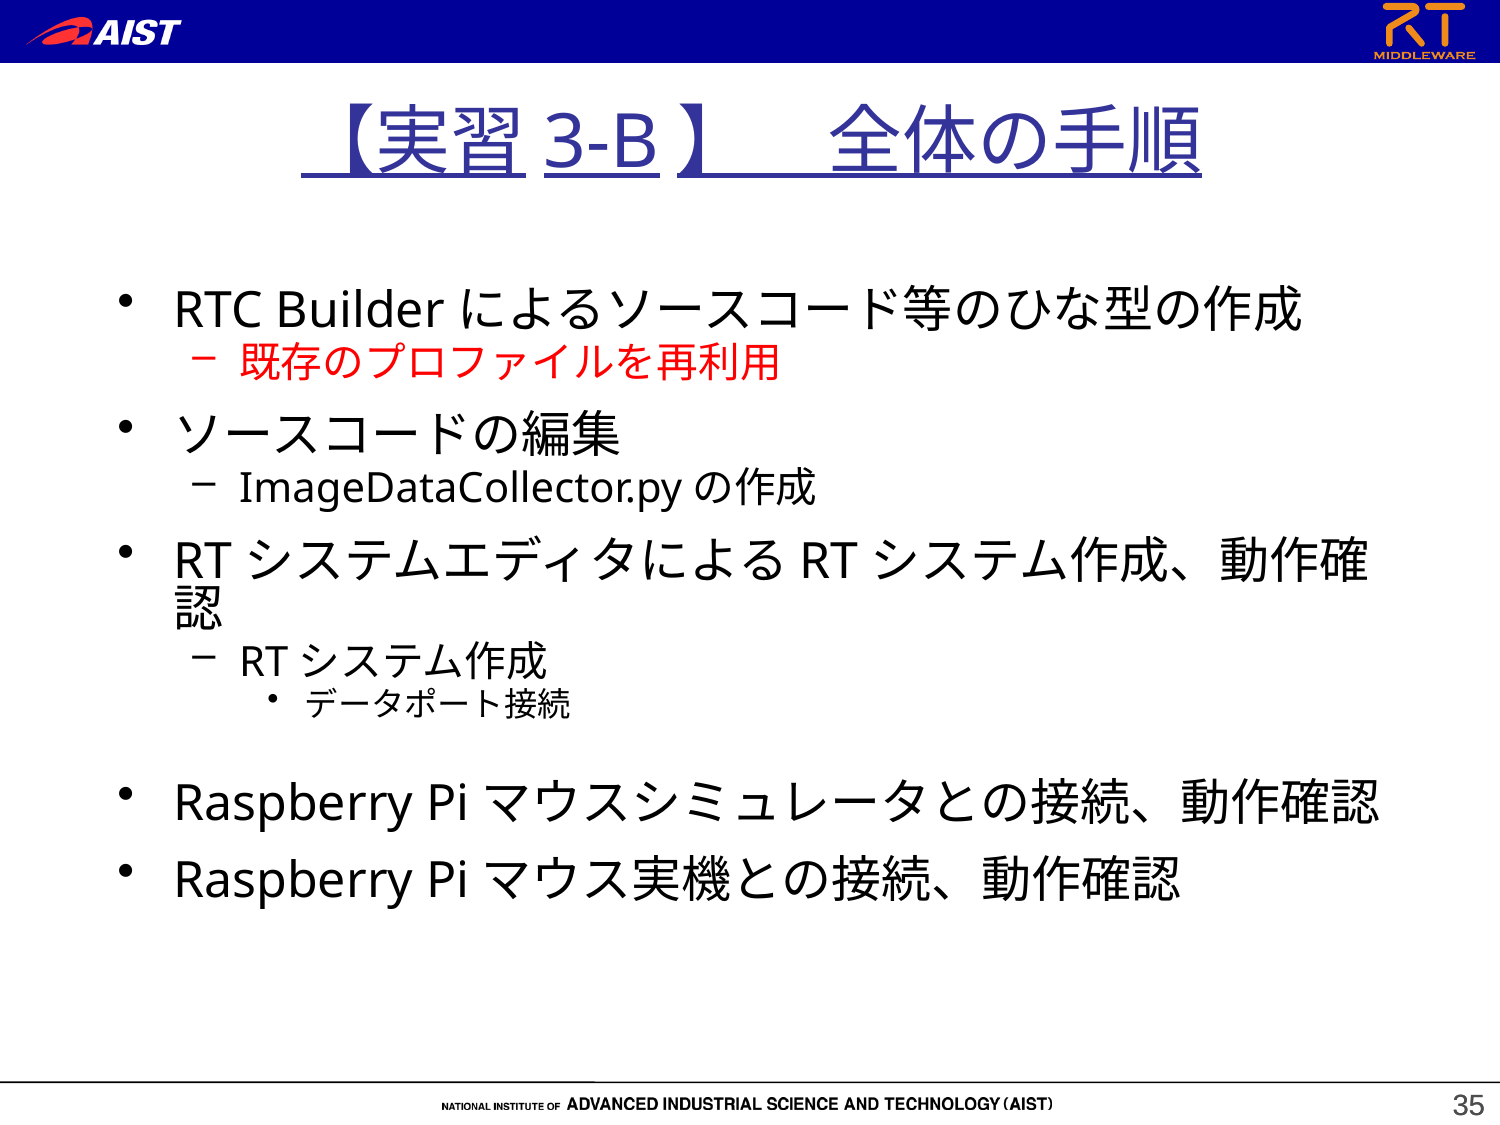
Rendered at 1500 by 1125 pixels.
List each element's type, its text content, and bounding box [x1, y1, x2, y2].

text_box 35 [1149, 1078, 1500, 1125]
picture [0, 0, 1500, 63]
title 【実習3-B】 全体の手順 [29, 65, 1475, 209]
list RTC Builderによるソースコード等のひな型の作成 既存のプロファイルを再利用 ソースコードの編集 ImageDataCollector.pyの作成 RTシステムエディタによるRTシステム作成、動作確認 RTシステム作成 データポート接続 Raspberry Piマウスシミュレータとの接続、動作確認 Raspberry Piマウス実機との接続、動作確認 [102, 281, 1401, 1005]
picture [442, 1097, 1052, 1110]
